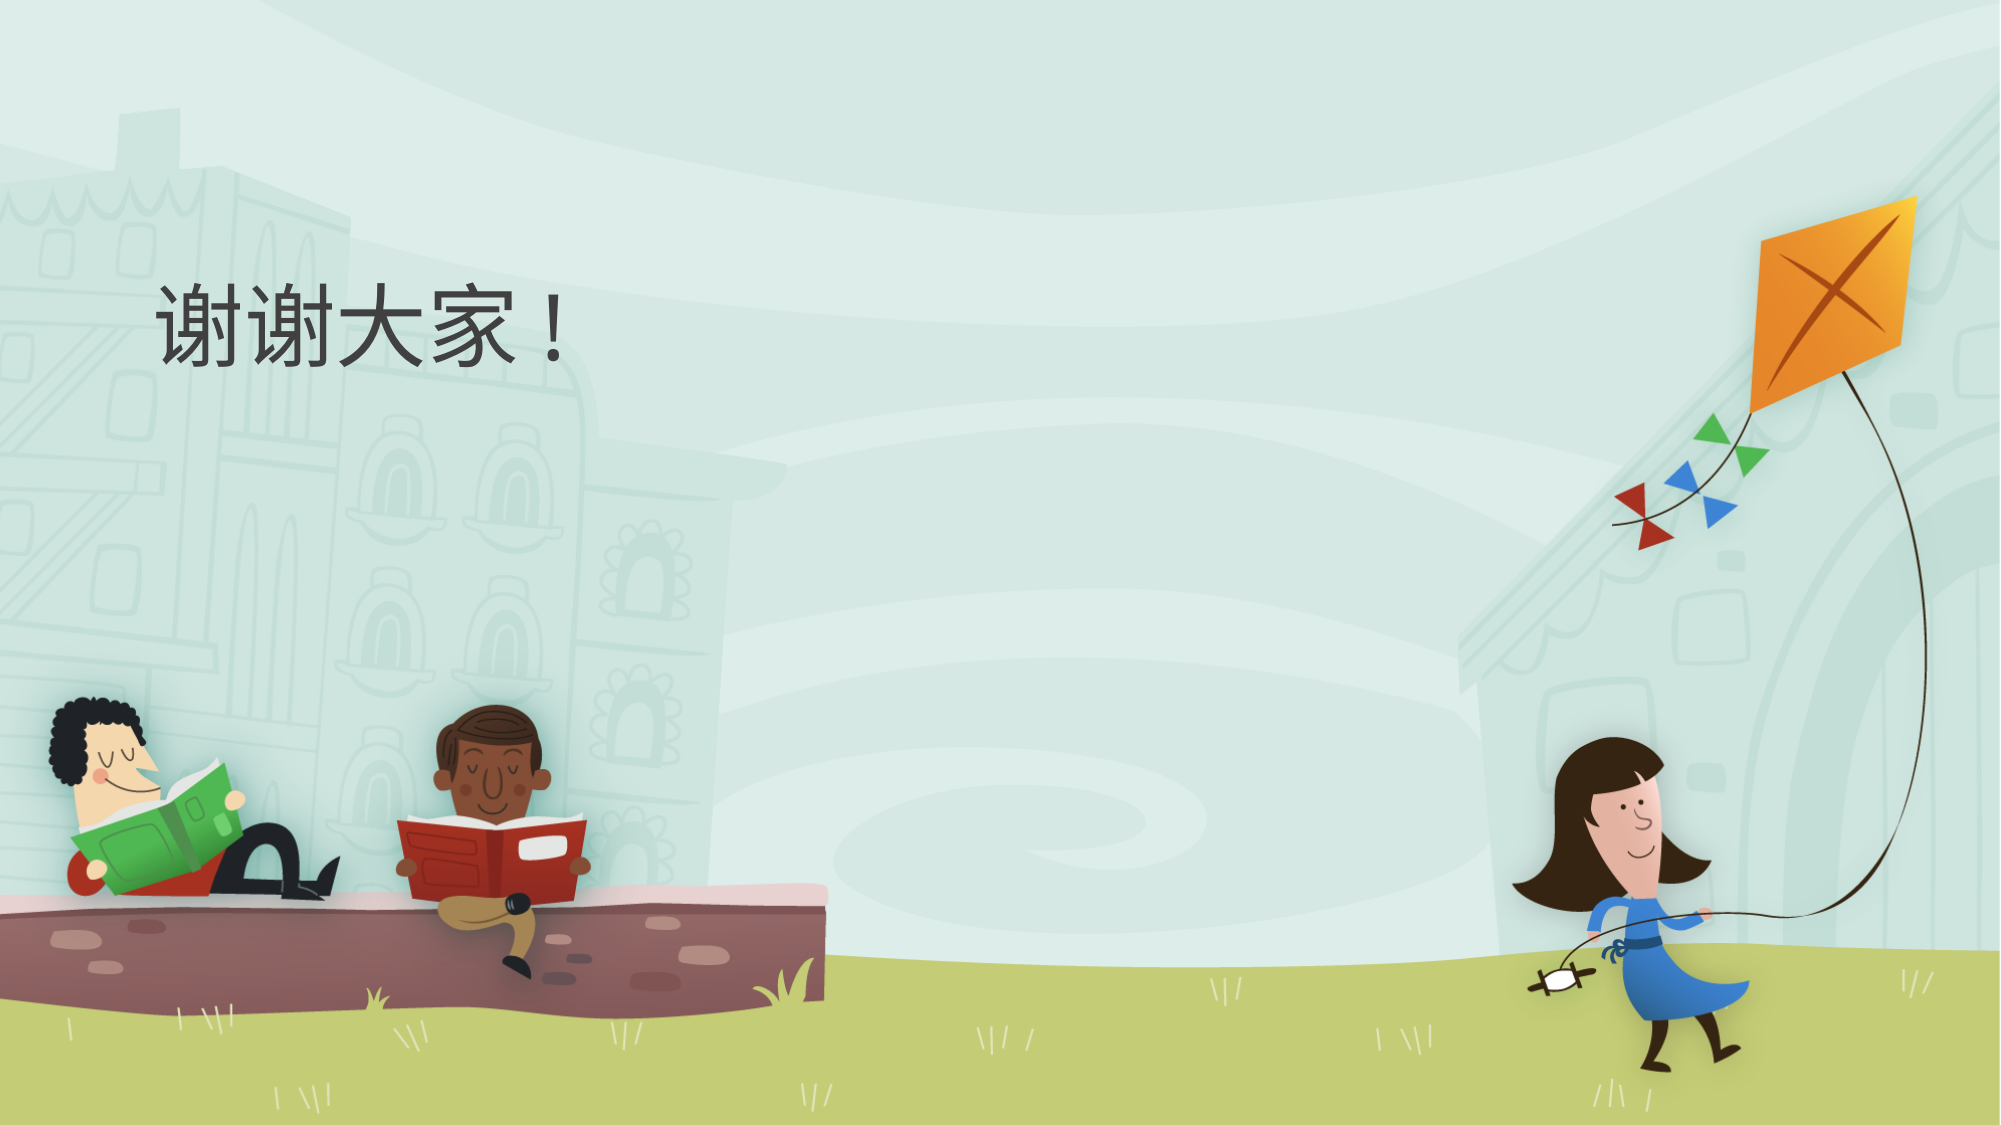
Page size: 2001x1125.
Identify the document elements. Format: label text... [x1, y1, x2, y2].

title 谢谢大家! [137, 87, 1525, 388]
picture [0, 0, 2000, 1125]
